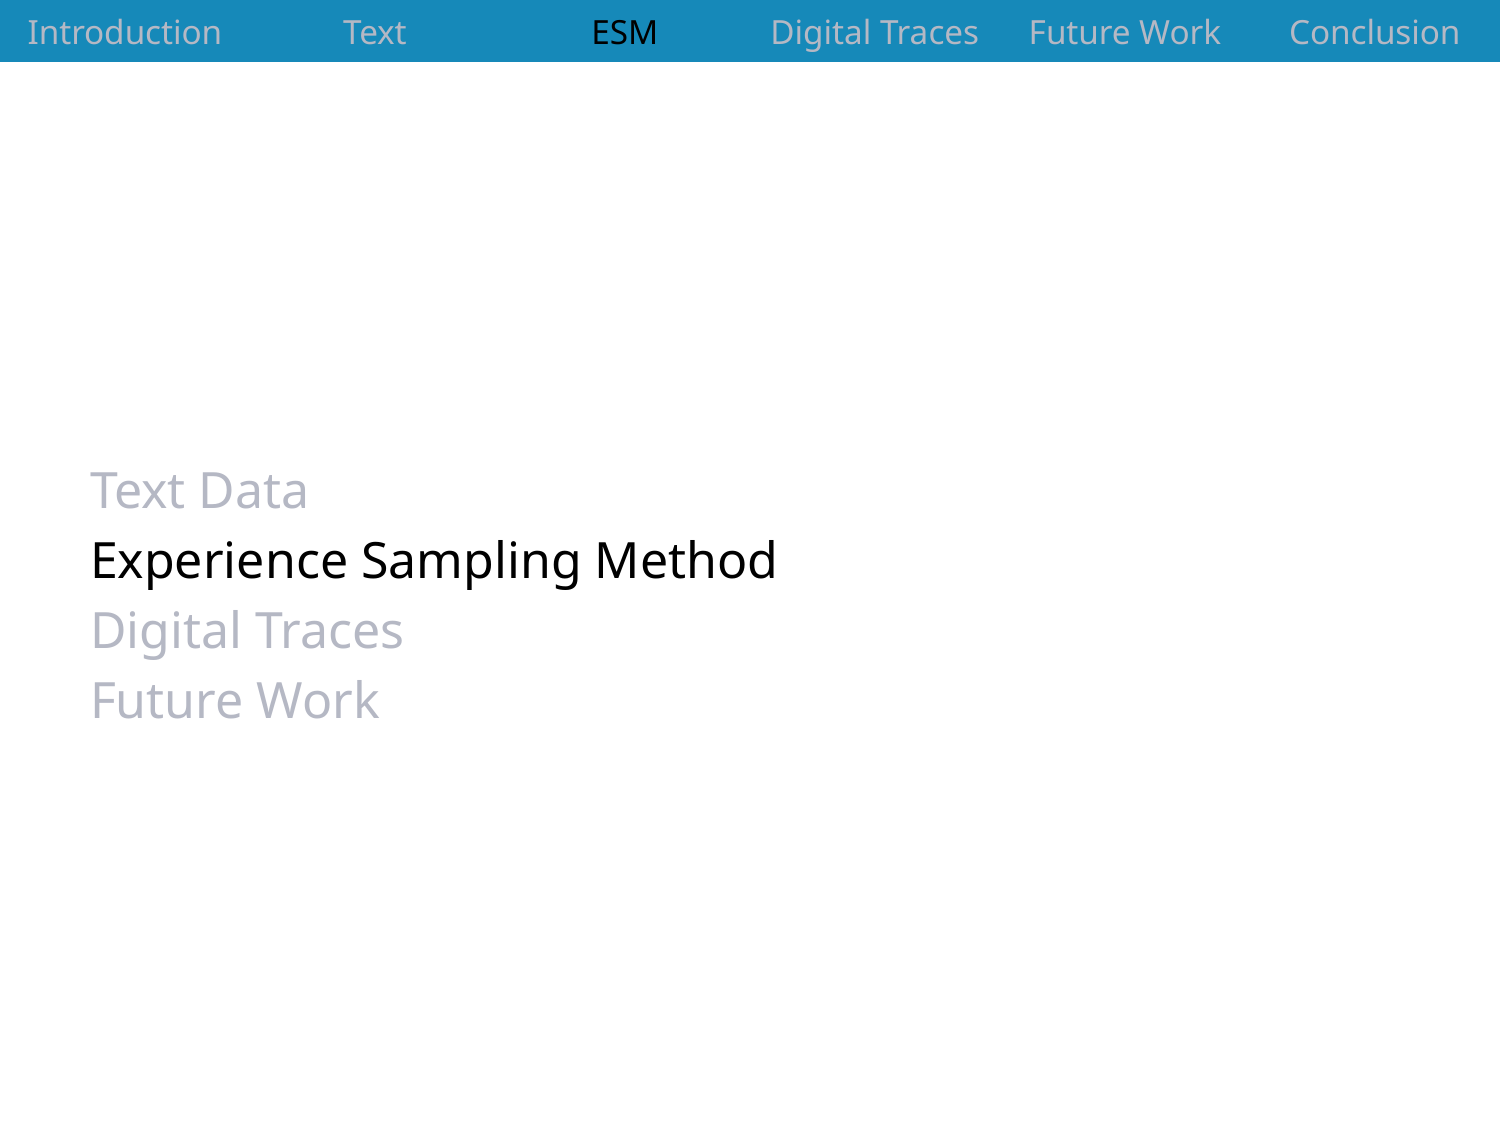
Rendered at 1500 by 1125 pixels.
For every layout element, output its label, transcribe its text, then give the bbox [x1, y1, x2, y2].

table_header Introduction [0, 0, 250, 62]
table_header ESM [500, 0, 750, 62]
table_header Digital Traces [750, 0, 1000, 62]
table_header Future Work [1000, 0, 1250, 62]
table_header Conclusion [1250, 0, 1500, 62]
list Text Data Experience Sampling Method Digital Traces Future Work [75, 125, 1425, 1063]
table_header Text [250, 0, 500, 62]
